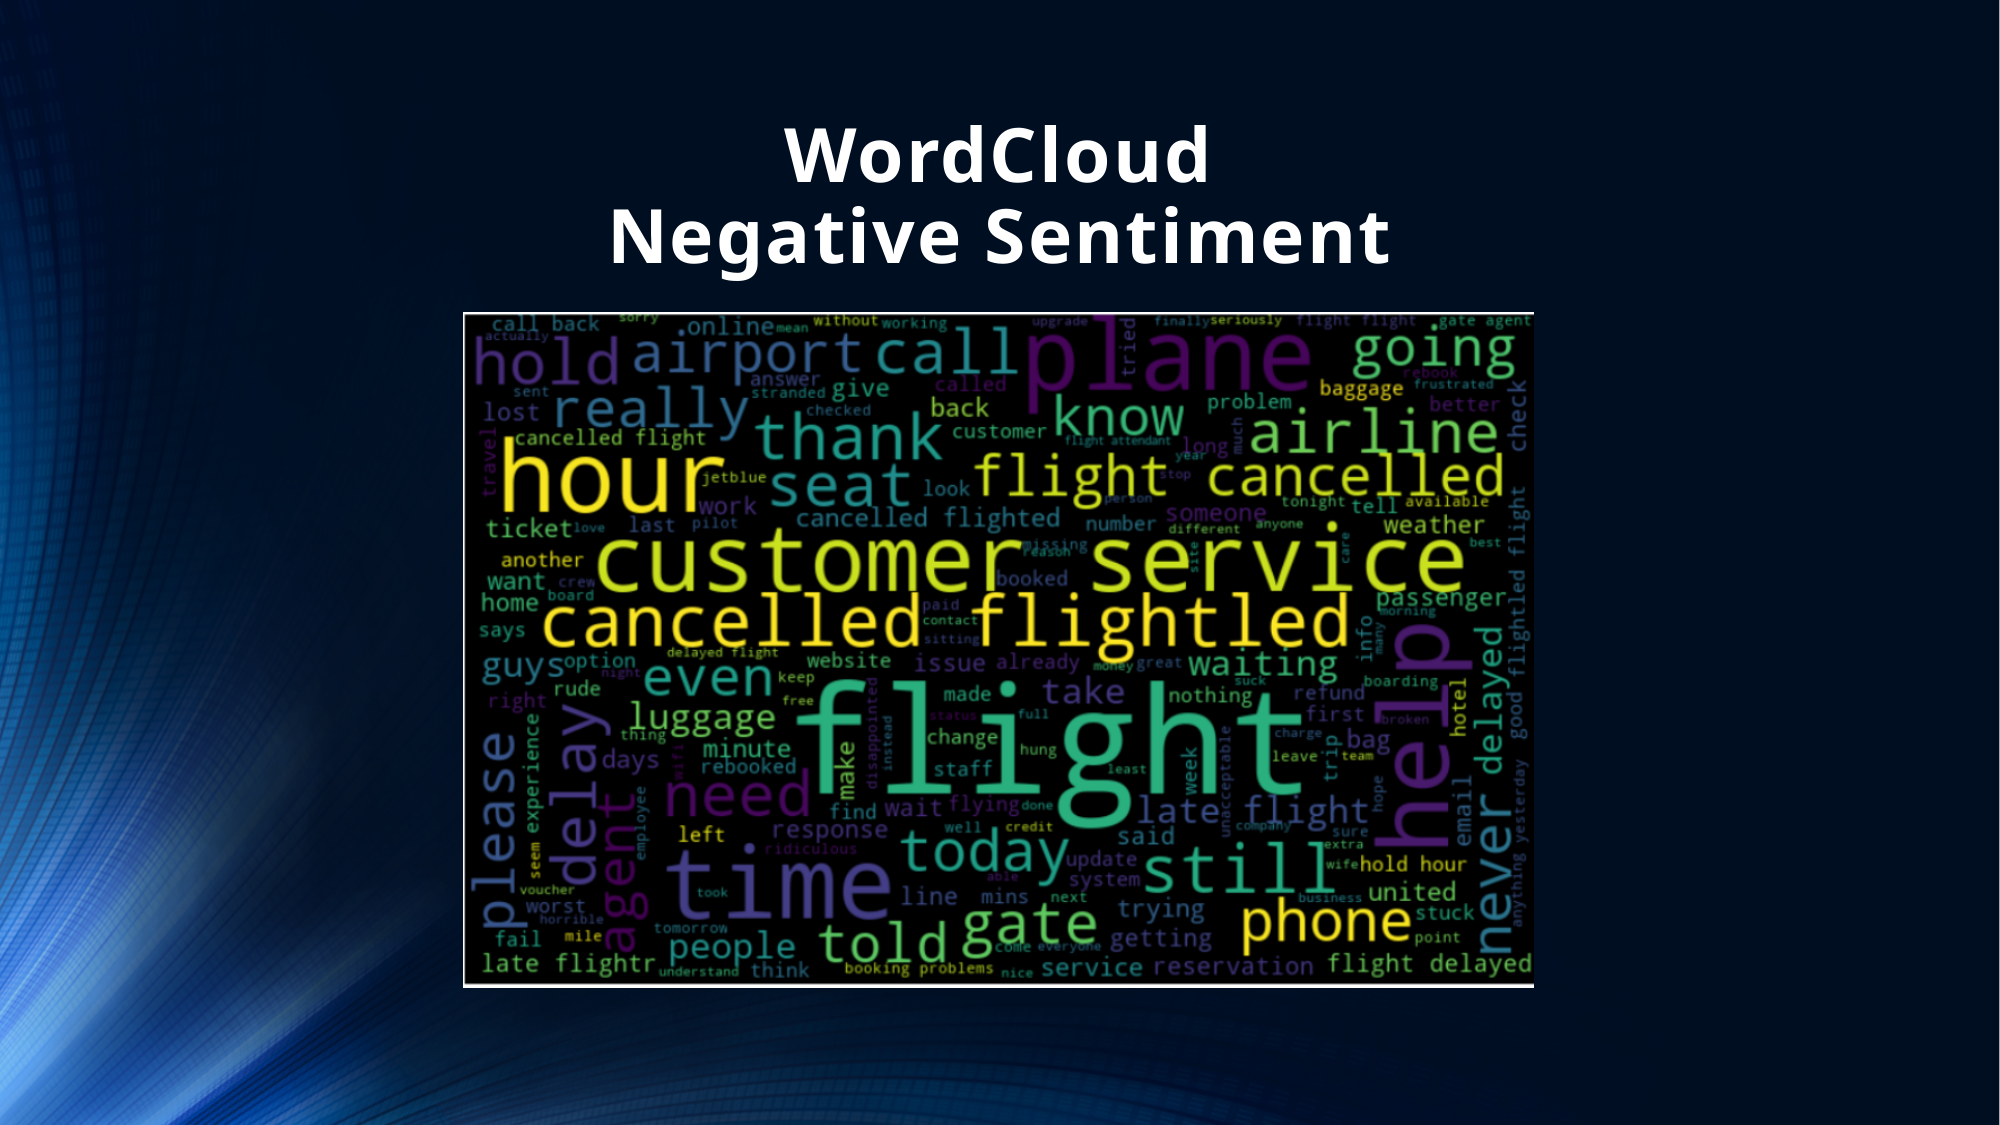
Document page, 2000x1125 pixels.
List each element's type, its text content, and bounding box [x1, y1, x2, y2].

picture [0, 0, 2000, 1125]
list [463, 312, 1534, 988]
title WordCloud Negative Sentiment [249, 62, 1750, 288]
